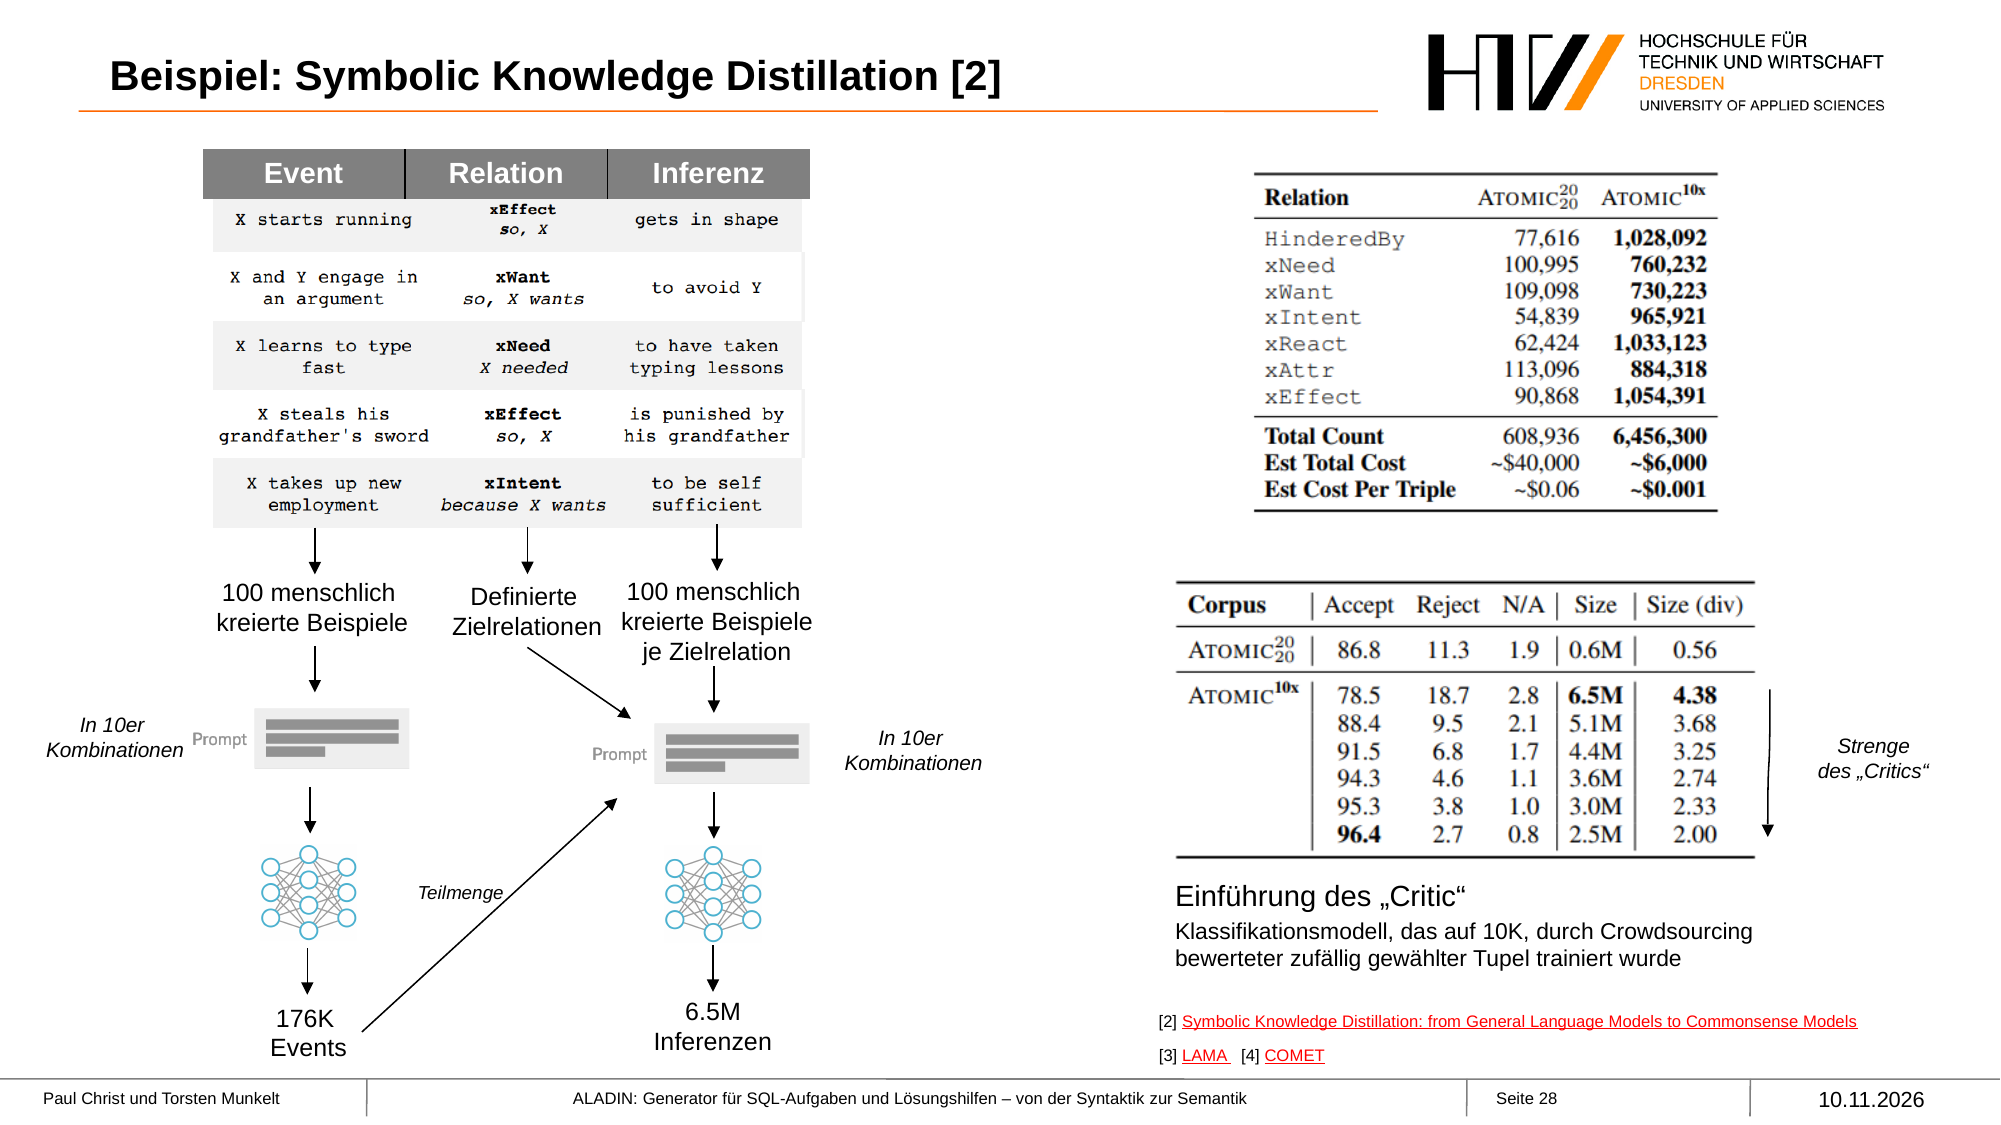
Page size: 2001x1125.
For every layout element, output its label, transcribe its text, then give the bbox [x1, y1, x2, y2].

text_box 176K Events [255, 994, 362, 1070]
table_header Relation [406, 149, 607, 178]
text_box 100 menschlich kreierte Beispiele je Zielrelation [606, 568, 829, 673]
text_box 100 menschlich kreierte Beispiele [201, 569, 424, 644]
text_box Strenge des „Critics“ [1803, 725, 1944, 790]
list Einführung des „Critic“ Klassifikationsmodell, das auf 10K, durch Crowdsourcing bewerteter zufällig gewählter Tupel trainiert wurde [1160, 869, 1866, 960]
text_box In 10er Kombinationen [829, 717, 998, 783]
picture [260, 843, 357, 941]
text_box 6.5M Inferenzen [638, 987, 788, 1063]
text_box [3] LAMA [4] COMET [1143, 1037, 1341, 1073]
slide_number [1803, 1080, 1981, 1116]
picture [586, 718, 810, 793]
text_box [527, 648, 632, 719]
text_box Definierte Zielrelationen [437, 572, 606, 648]
table_header Inferenz [608, 149, 810, 199]
picture [207, 179, 805, 529]
picture [1425, 31, 1887, 111]
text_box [1767, 689, 1771, 838]
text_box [361, 797, 618, 1033]
table_header Event [203, 149, 404, 182]
picture [1164, 574, 1771, 864]
picture [1248, 166, 1729, 516]
text_box In 10er Kombinationen [31, 703, 184, 769]
text_box [2] Symbolic Knowledge Distillation: from General Language Models to Commonsense Models [1143, 1003, 1873, 1039]
picture [664, 845, 762, 943]
title Beispiel: Symbolic Knowledge Distillation [2] [94, 29, 1386, 117]
picture [186, 703, 410, 778]
